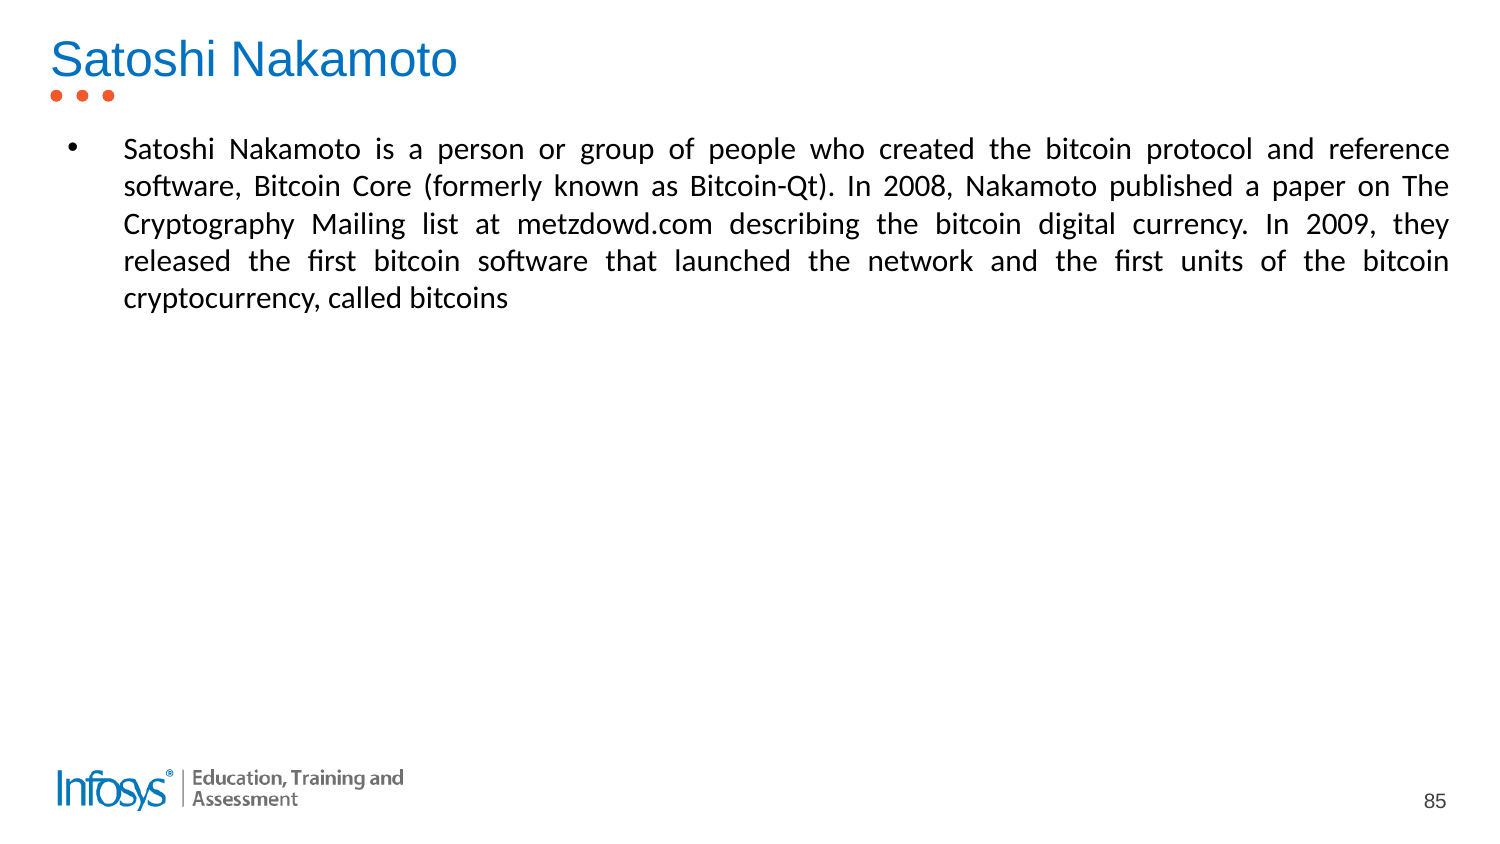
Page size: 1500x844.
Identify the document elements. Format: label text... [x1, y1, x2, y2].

title Satoshi Nakamoto [35, 19, 1467, 94]
text_box Satoshi Nakamoto is a person or group of people who created the bitcoin protocol and reference software, Bitcoin Core (formerly known as Bitcoin-Qt). In 2008, Nakamoto published a paper on The Cryptography Mailing list at metzdowd.com describing the bitcoin digital currency. In 2009, they released the first bitcoin software that launched the network and the first units of the bitcoin cryptocurrency, called bitcoins [52, 120, 1467, 722]
picture [49, 761, 410, 811]
slide_number 85 [1384, 780, 1462, 826]
